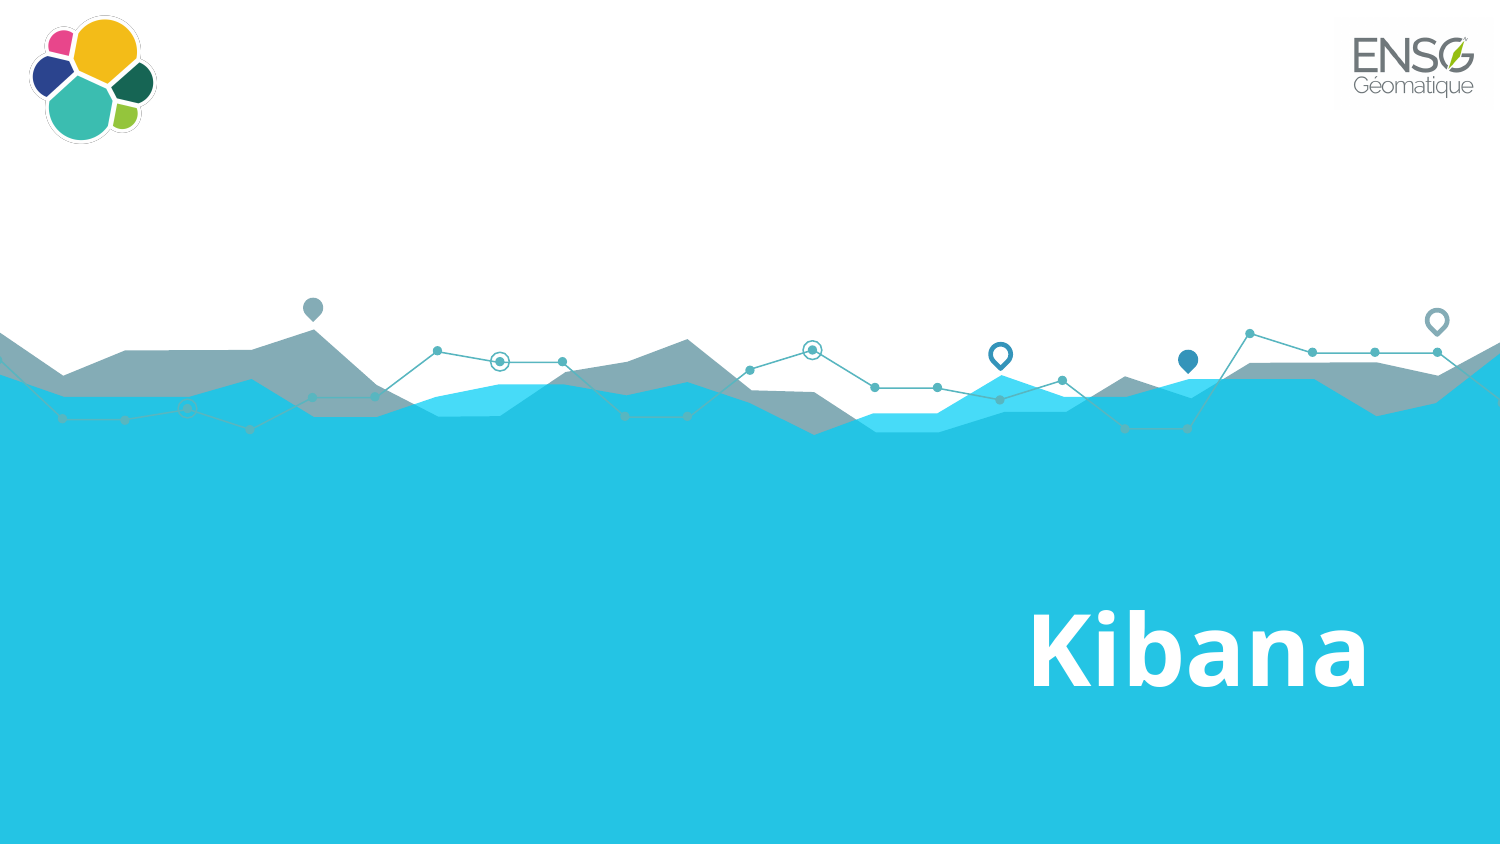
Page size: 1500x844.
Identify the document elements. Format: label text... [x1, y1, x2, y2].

title Kibana [467, 551, 1388, 742]
picture [1334, 17, 1494, 110]
picture [29, 15, 157, 144]
